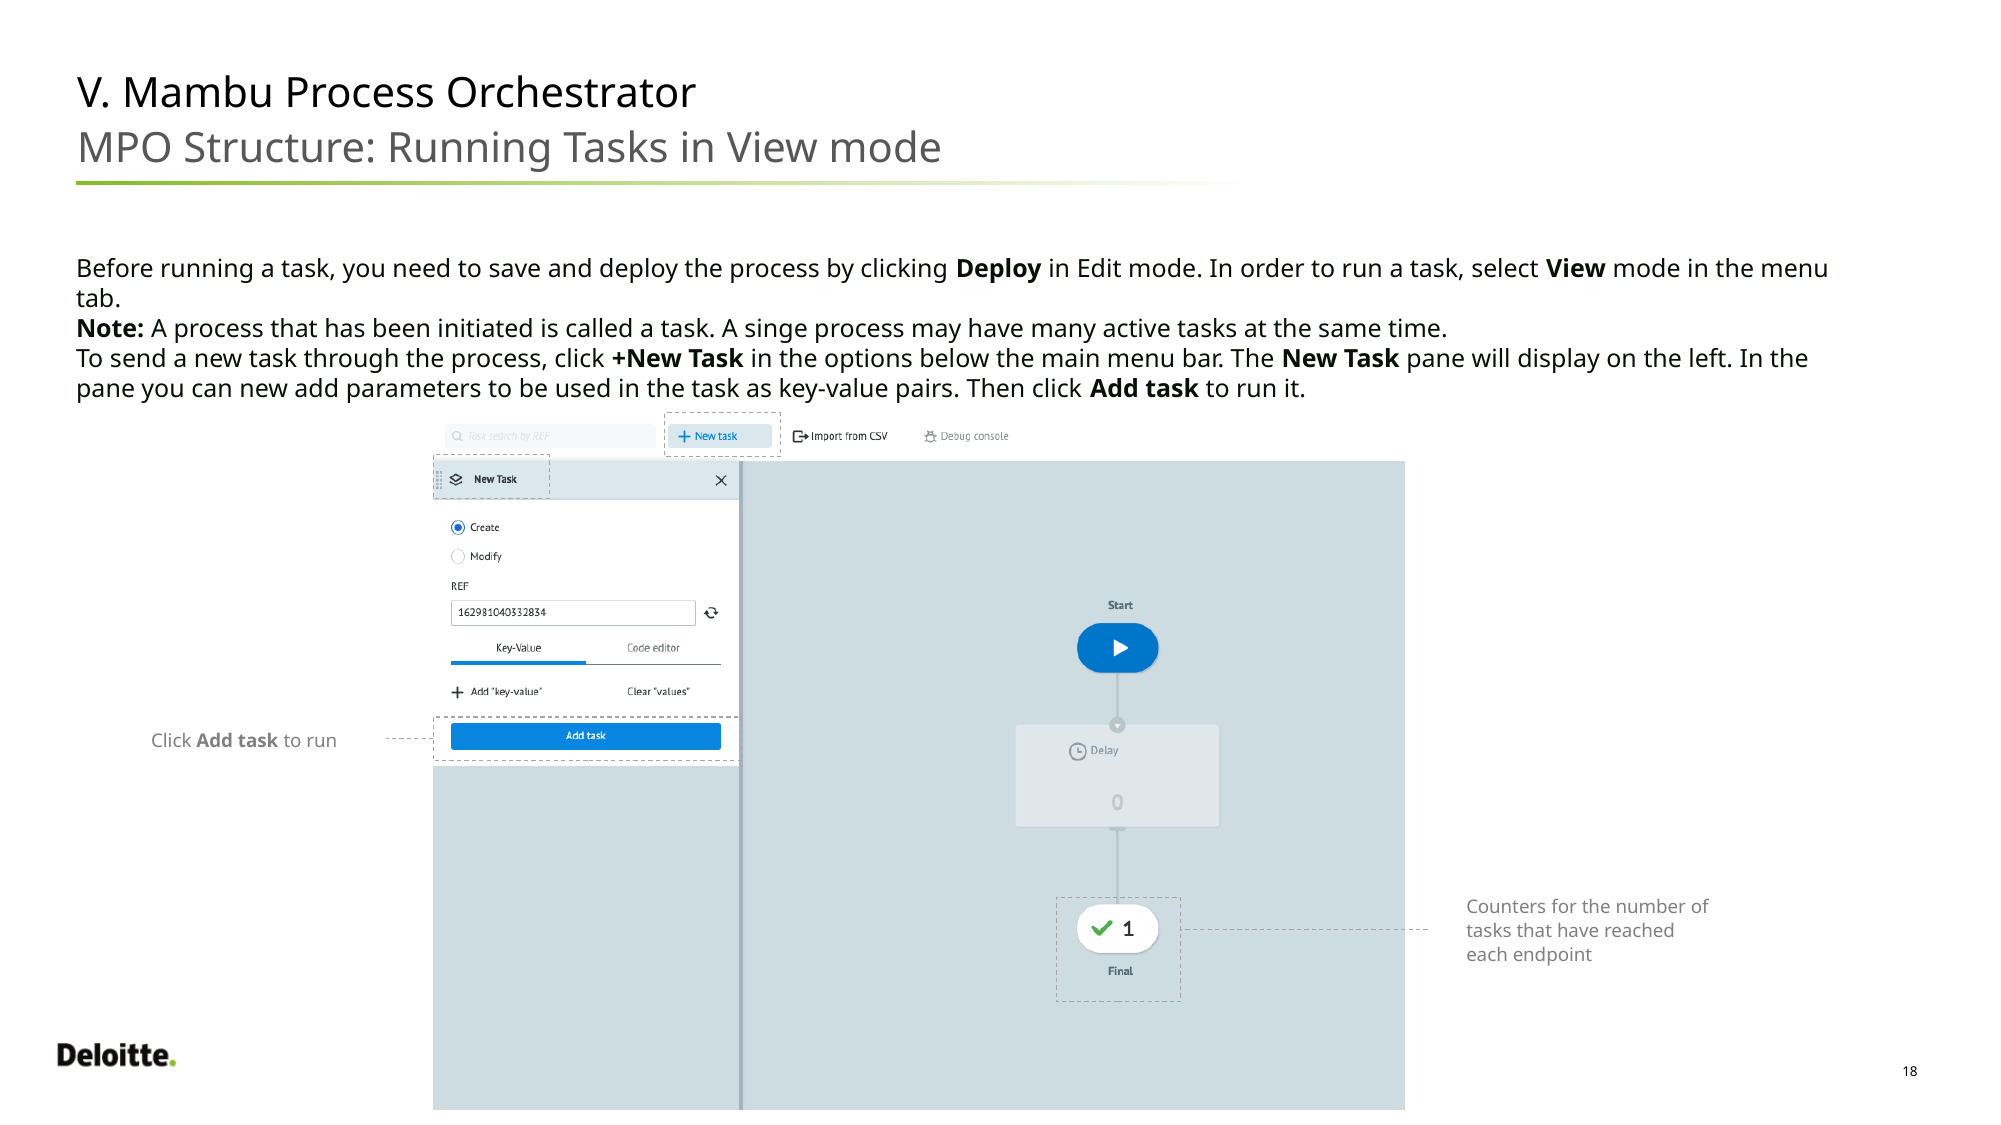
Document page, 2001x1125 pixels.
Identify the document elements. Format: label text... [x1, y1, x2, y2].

text_box V. Mambu Process Orchestrator [77, 65, 1923, 121]
picture [46, 1029, 136, 1085]
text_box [136, 411, 1737, 1111]
text_box MPO Structure: Running Tasks in View mode [77, 121, 1923, 200]
text_box [27, 0, 1752, 200]
text_box Before running a task, you need to save and deploy the process by clicking Deploy in Edit mode. In order to run a task, select View mode in the menu tab. Note: A process that has been initiated is called a task. A singe process may have many active tasks at the same time. To send a new task through the process, click +New Task in the options below the main menu bar. The New Task pane will display on the left. In the pane you can new add parameters to be used in the task as key-value pairs. Then click Add task to run it. [75, 245, 1852, 410]
